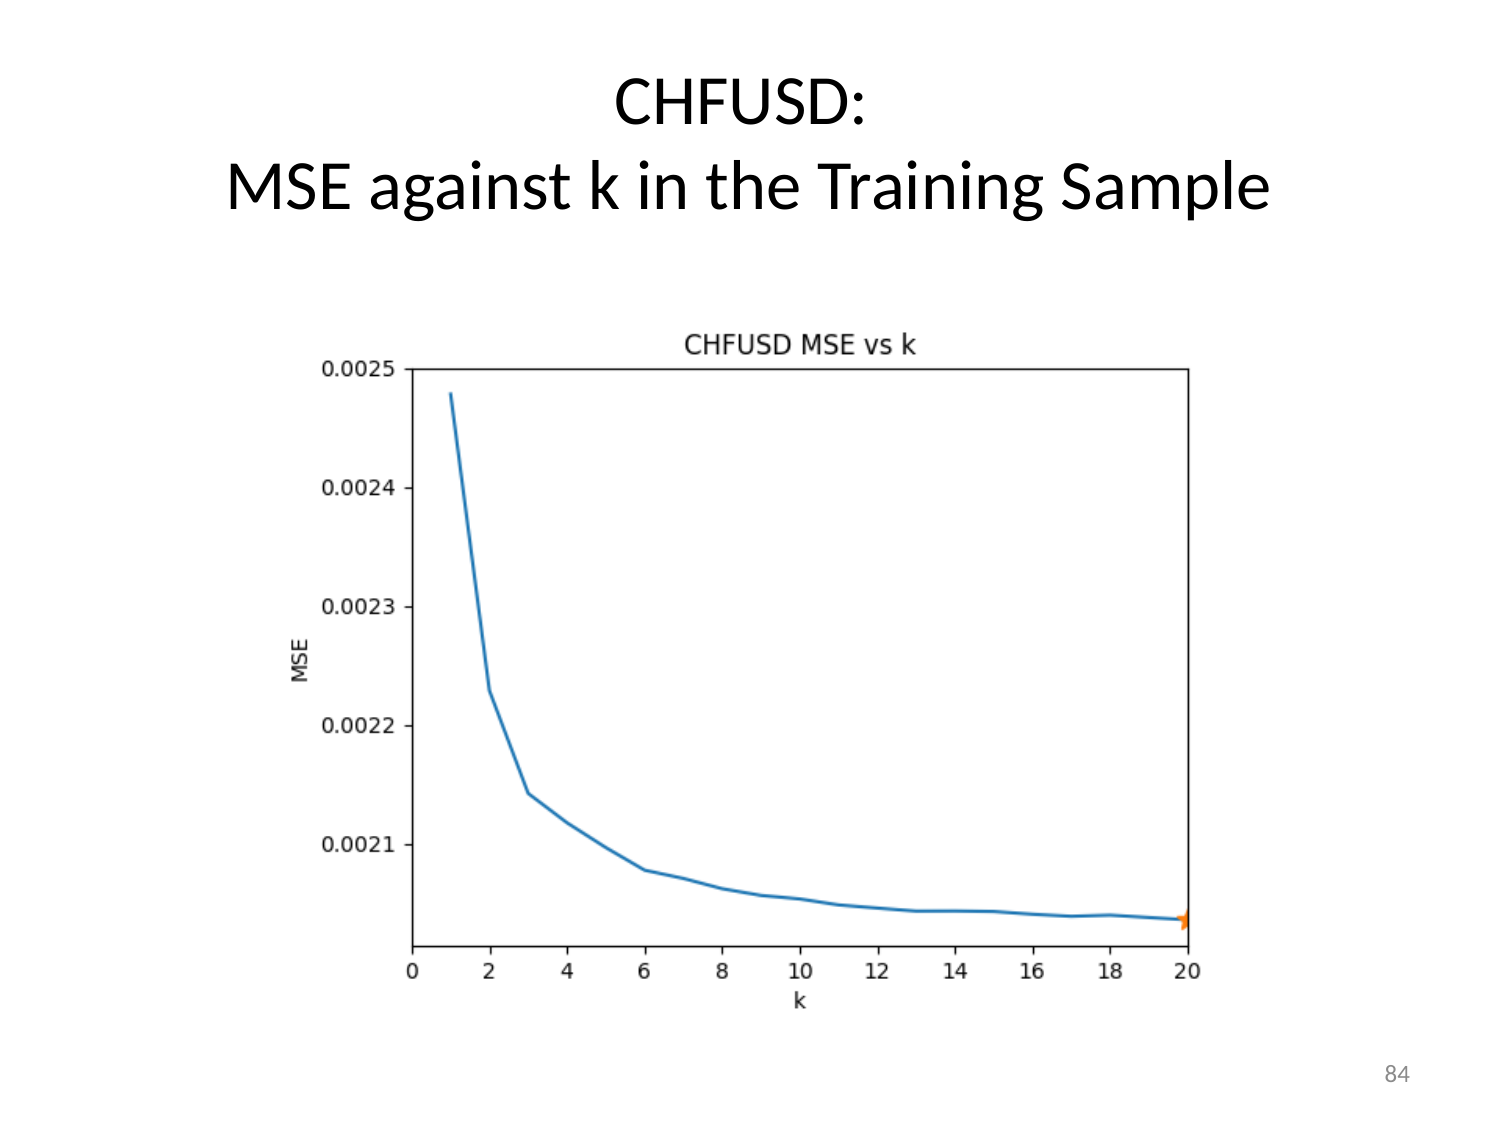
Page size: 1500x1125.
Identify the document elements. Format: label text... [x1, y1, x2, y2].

picture [287, 278, 1288, 1029]
slide_number 84 [1074, 1042, 1425, 1103]
title CHFUSD: MSE against k in the Training Sample [75, 45, 1425, 233]
